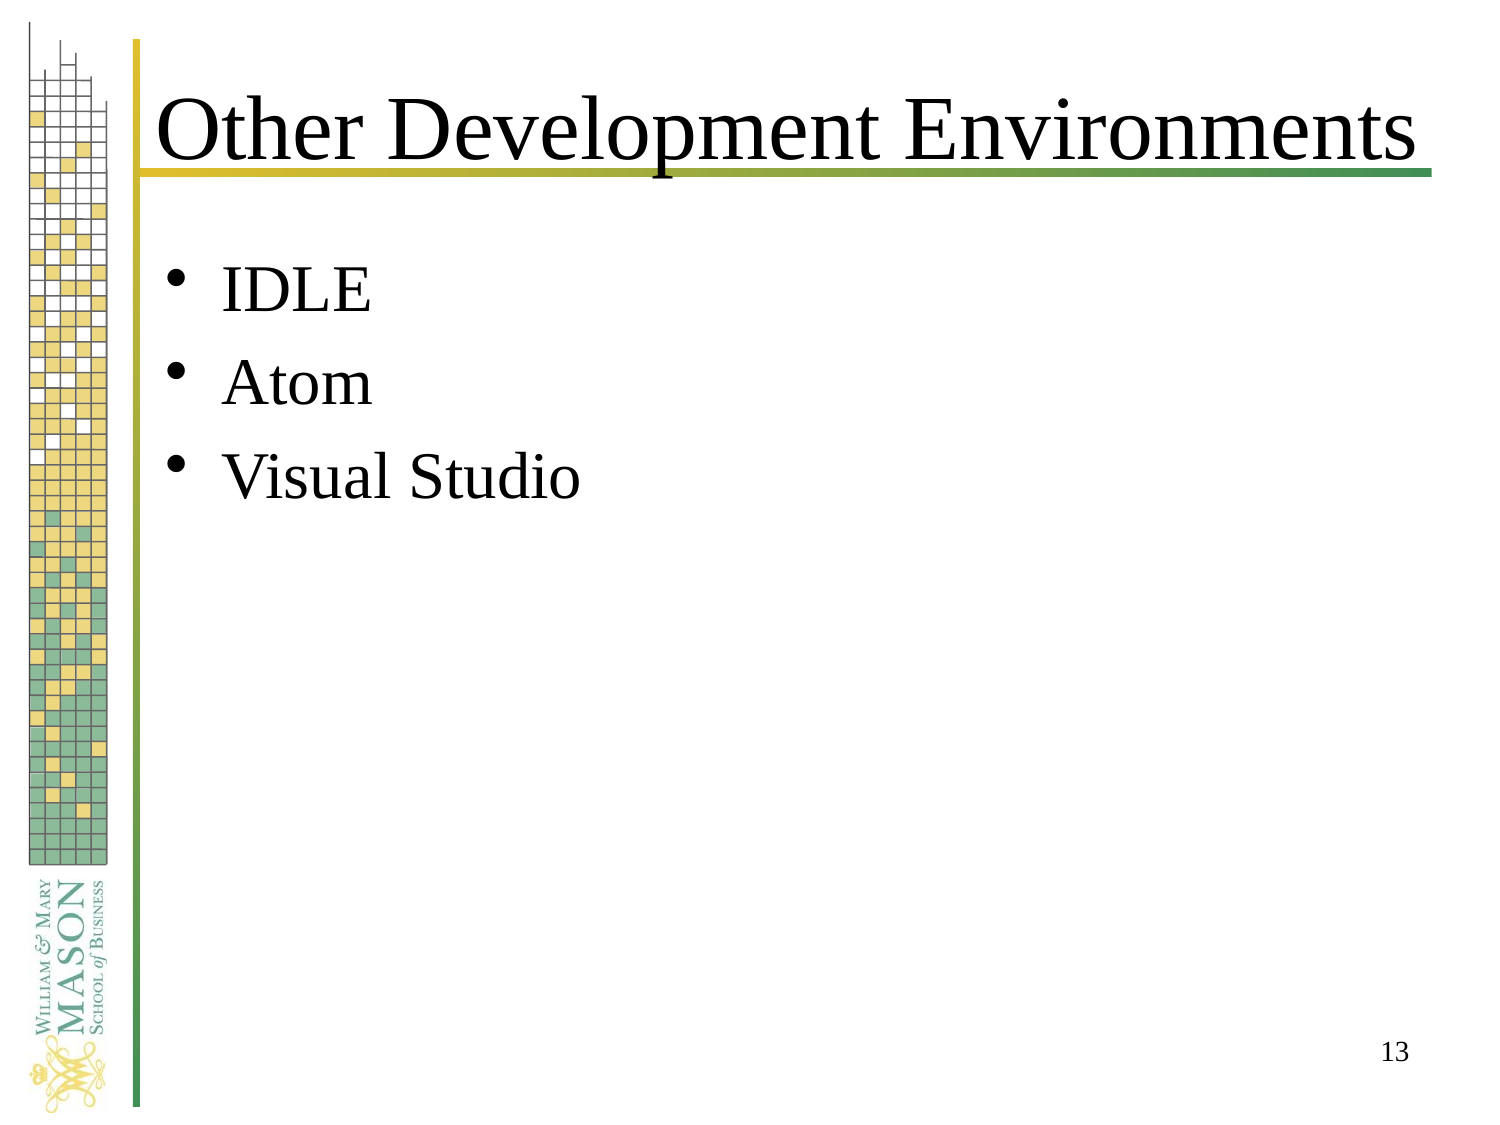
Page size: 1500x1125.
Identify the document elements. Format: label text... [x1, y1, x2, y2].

slide_number 65 [29, 879, 107, 1113]
title Other Development Environments [132, 45, 1444, 200]
slide_number 13 [1048, 1024, 1426, 1103]
list IDLE Atom Visual Studio [150, 237, 1425, 1005]
